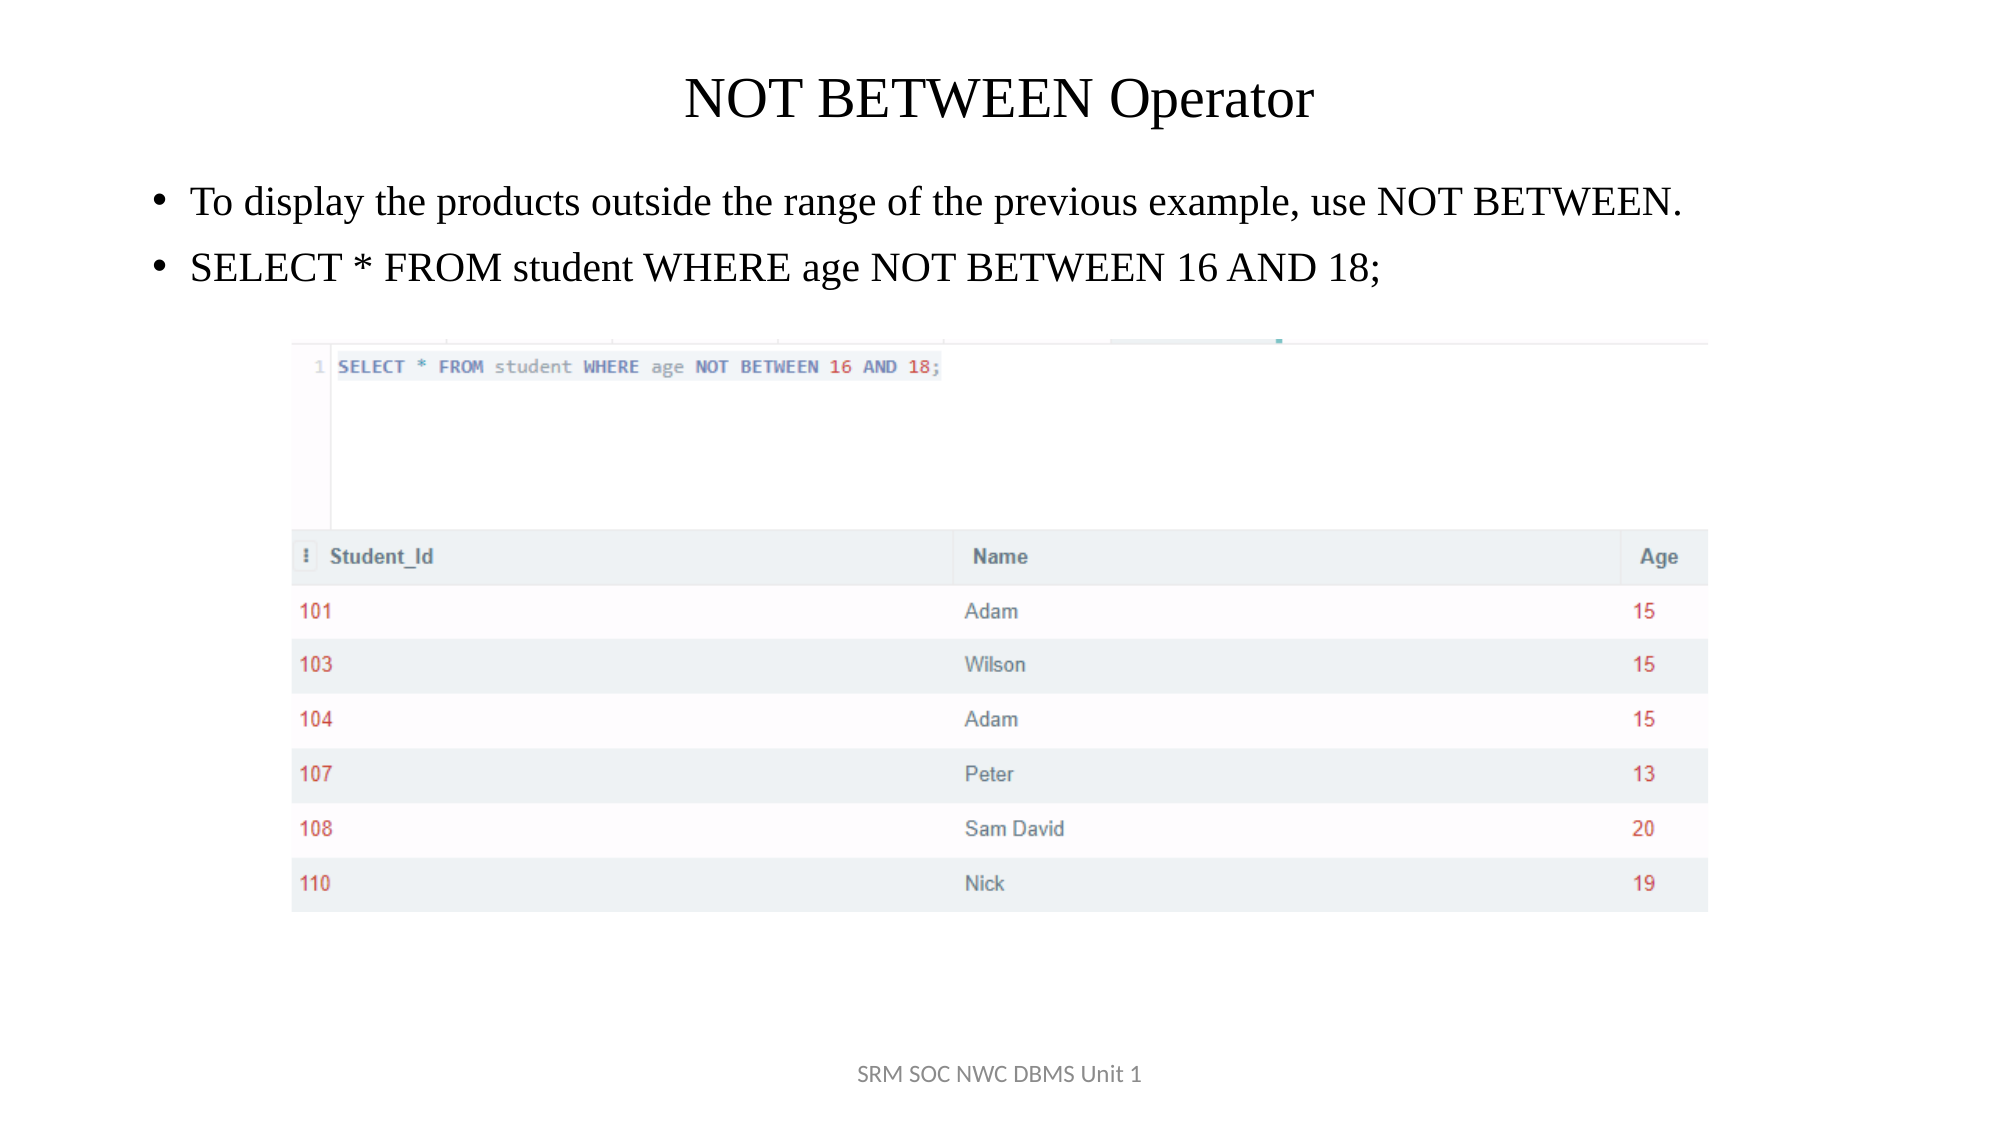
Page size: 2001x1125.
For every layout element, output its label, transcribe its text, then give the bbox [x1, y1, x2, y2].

footer SRM SOC NWC DBMS Unit 1 [662, 1042, 1338, 1103]
title NOT BETWEEN Operator [137, 59, 1863, 138]
picture [291, 339, 1709, 912]
list To display the products outside the range of the previous example, use NOT BETWEEN. SELECT * FROM student WHERE age NOT BETWEEN 16 AND 18; [137, 172, 1863, 1014]
